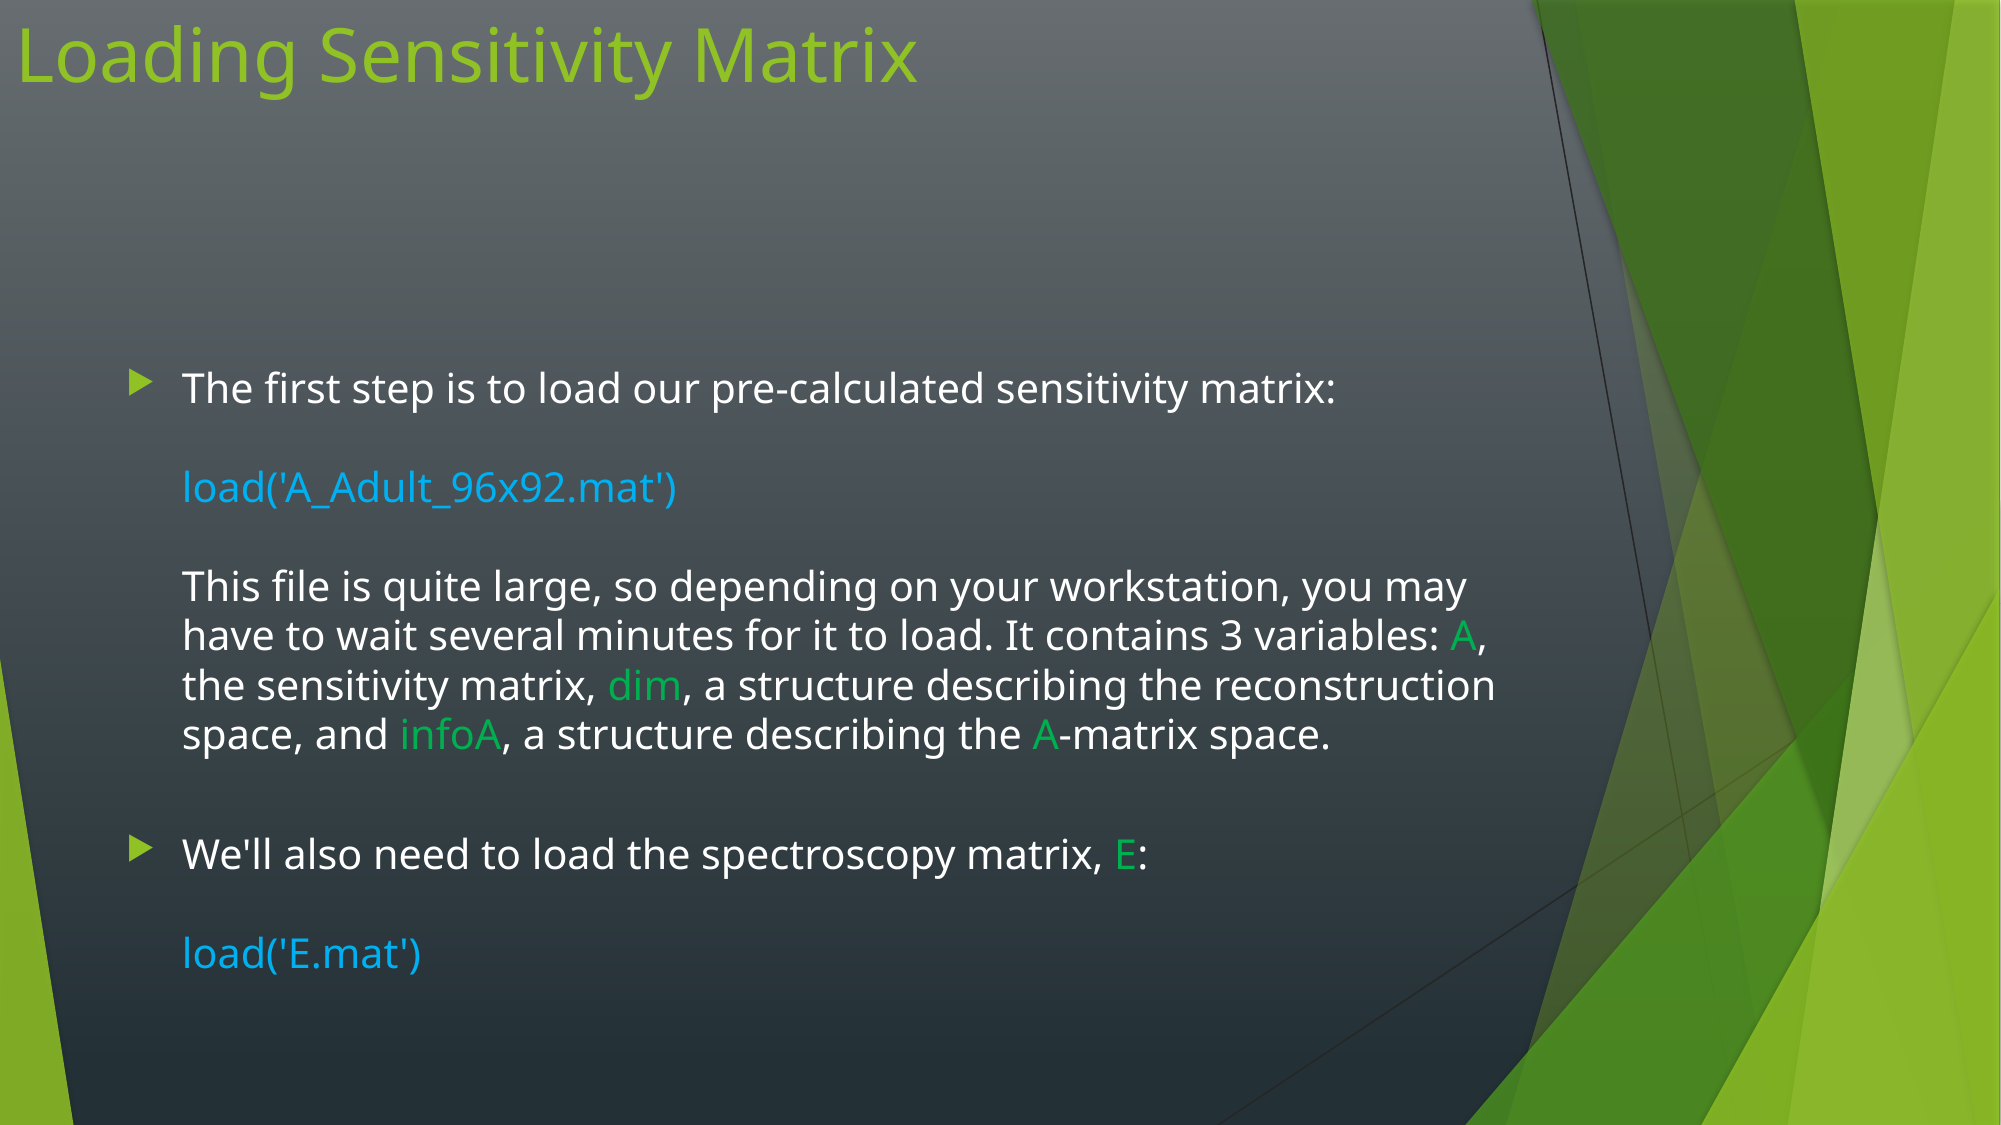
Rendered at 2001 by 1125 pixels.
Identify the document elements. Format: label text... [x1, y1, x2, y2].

title Loading Sensitivity Matrix [0, 0, 1411, 217]
list The first step is to load our pre-calculated sensitivity matrix: load('A_Adult_96x92.mat') This file is quite large, so depending on your workstation, you may have to wait several minutes for it to load. It contains 3 variables: A, the sensitivity matrix, dim, a structure describing the reconstruction space, and infoA, a structure describing the A-matrix space. We'll also need to load the spectroscopy matrix, E: load('E.mat') [111, 354, 1522, 992]
